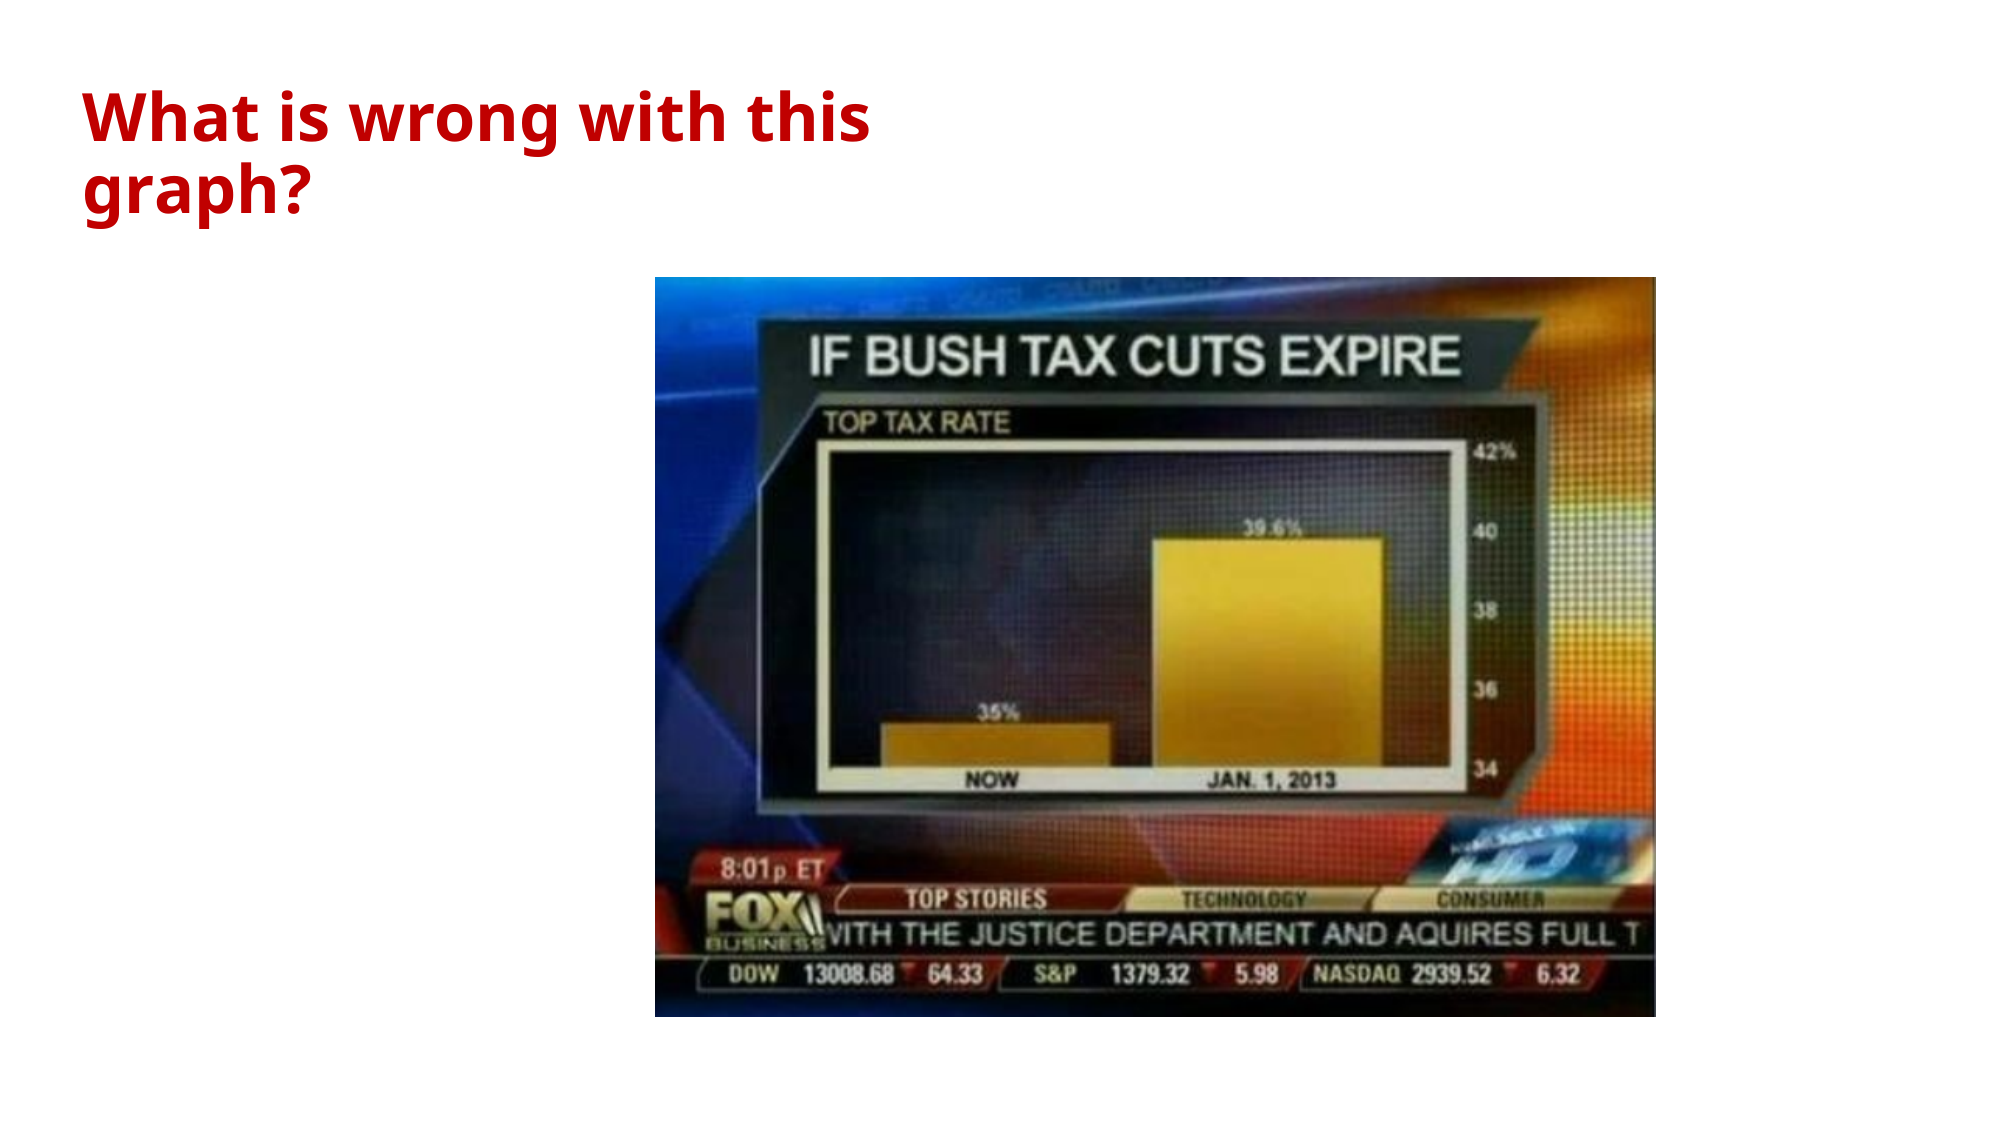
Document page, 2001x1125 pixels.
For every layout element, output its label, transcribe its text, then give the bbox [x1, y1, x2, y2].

picture [655, 277, 1656, 1017]
title What is wrong with this graph? [67, 55, 1121, 256]
